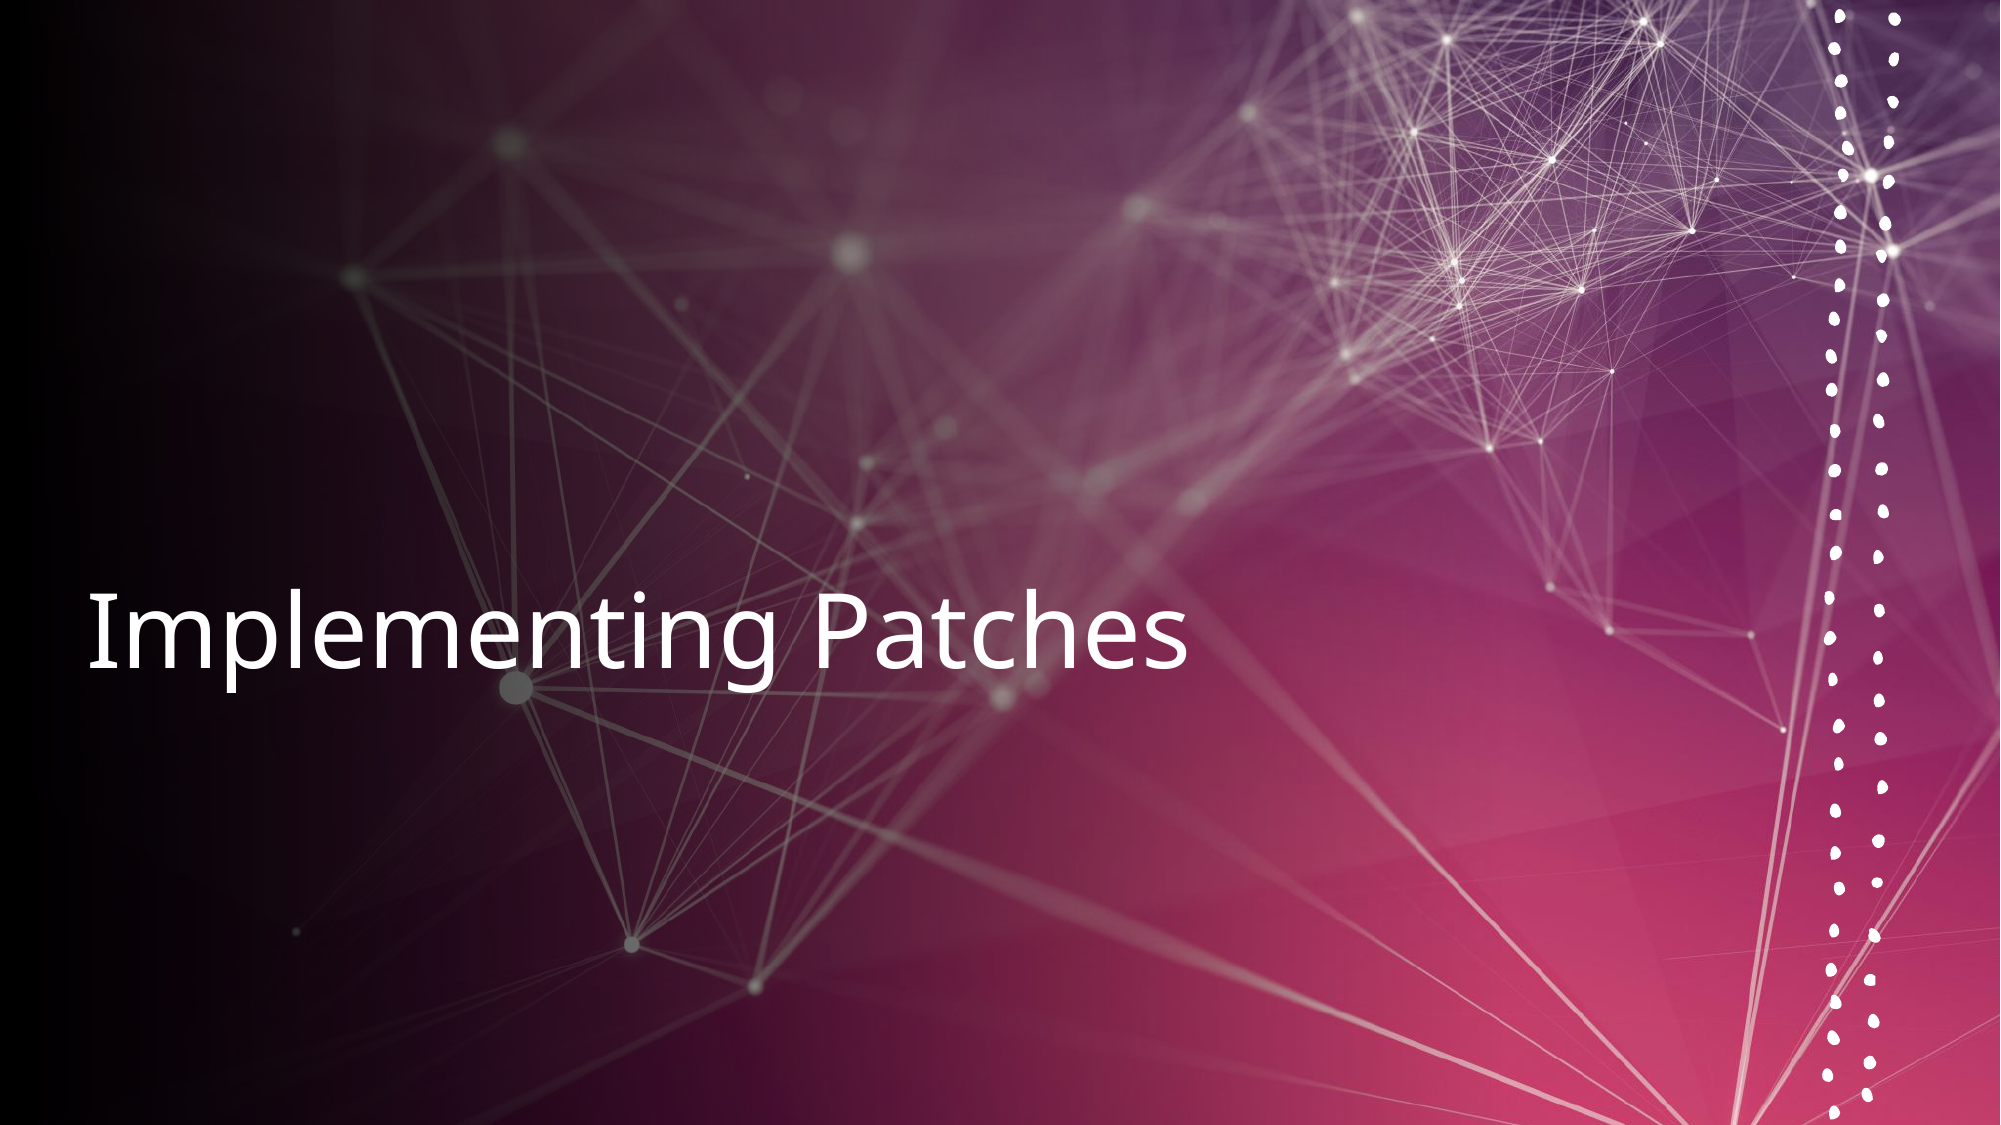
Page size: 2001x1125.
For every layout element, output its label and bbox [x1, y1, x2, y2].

picture [0, 0, 2000, 1125]
text_box [1820, 2, 1902, 1121]
